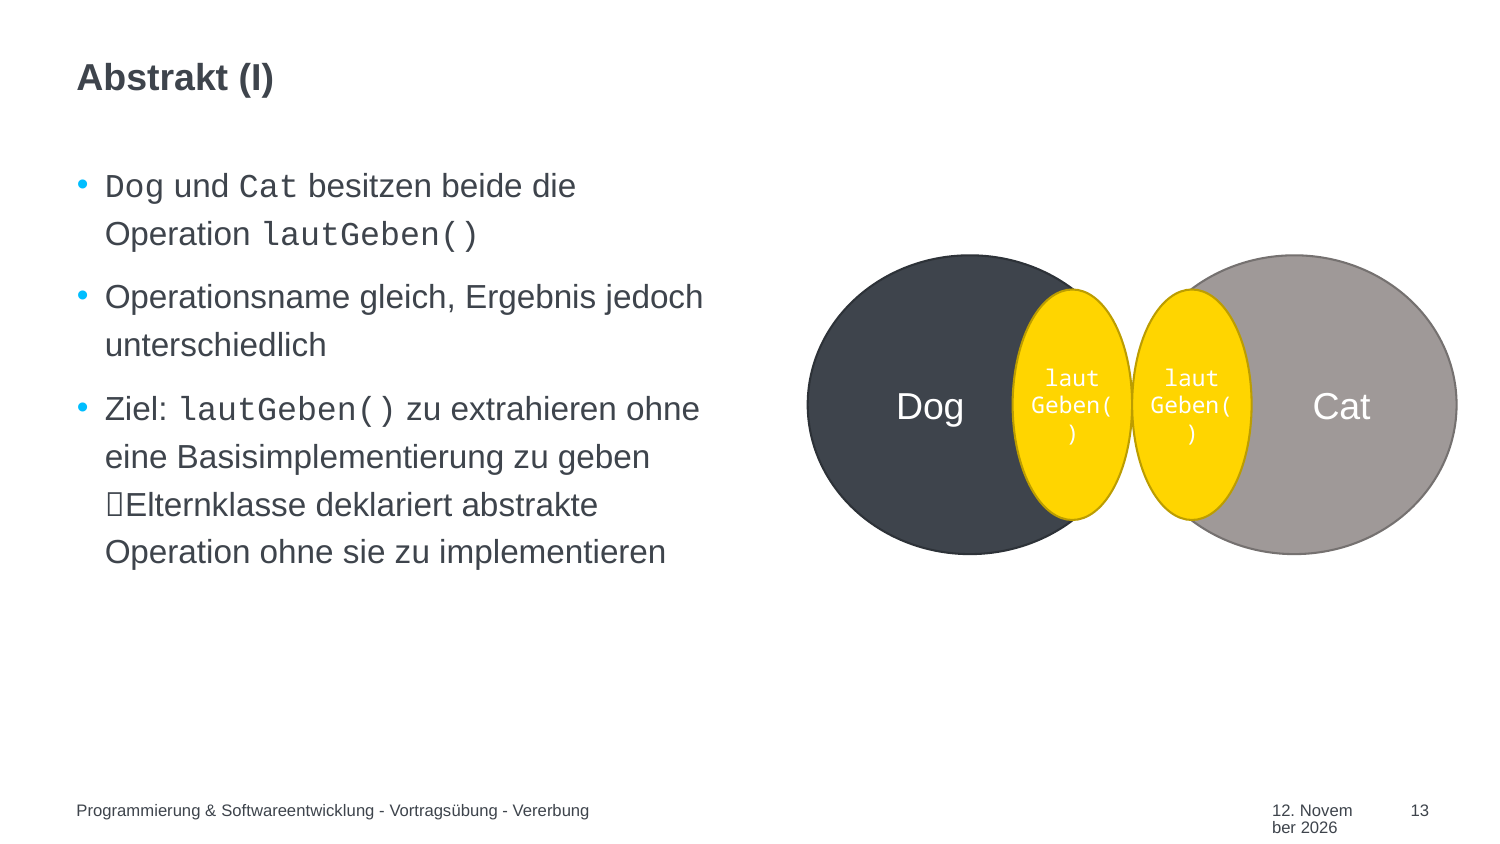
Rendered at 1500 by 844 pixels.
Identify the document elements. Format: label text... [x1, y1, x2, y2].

list Dog und Cat besitzen beide die Operation lautGeben() Operationsname gleich, Ergebnis jedoch unterschiedlich Ziel: lautGeben() zu extrahieren ohne eine Basisimplementierung zu geben Elternklasse deklariert abstrakte Operation ohne sie zu implementieren [76, 156, 727, 773]
footer Programmierung & Softwareentwicklung - Vortragsübung - Vererbung [76, 799, 1072, 821]
slide_number 13 [1392, 799, 1430, 821]
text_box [807, 255, 1457, 555]
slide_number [1272, 799, 1360, 821]
title Abstrakt (I) [76, 58, 1430, 130]
